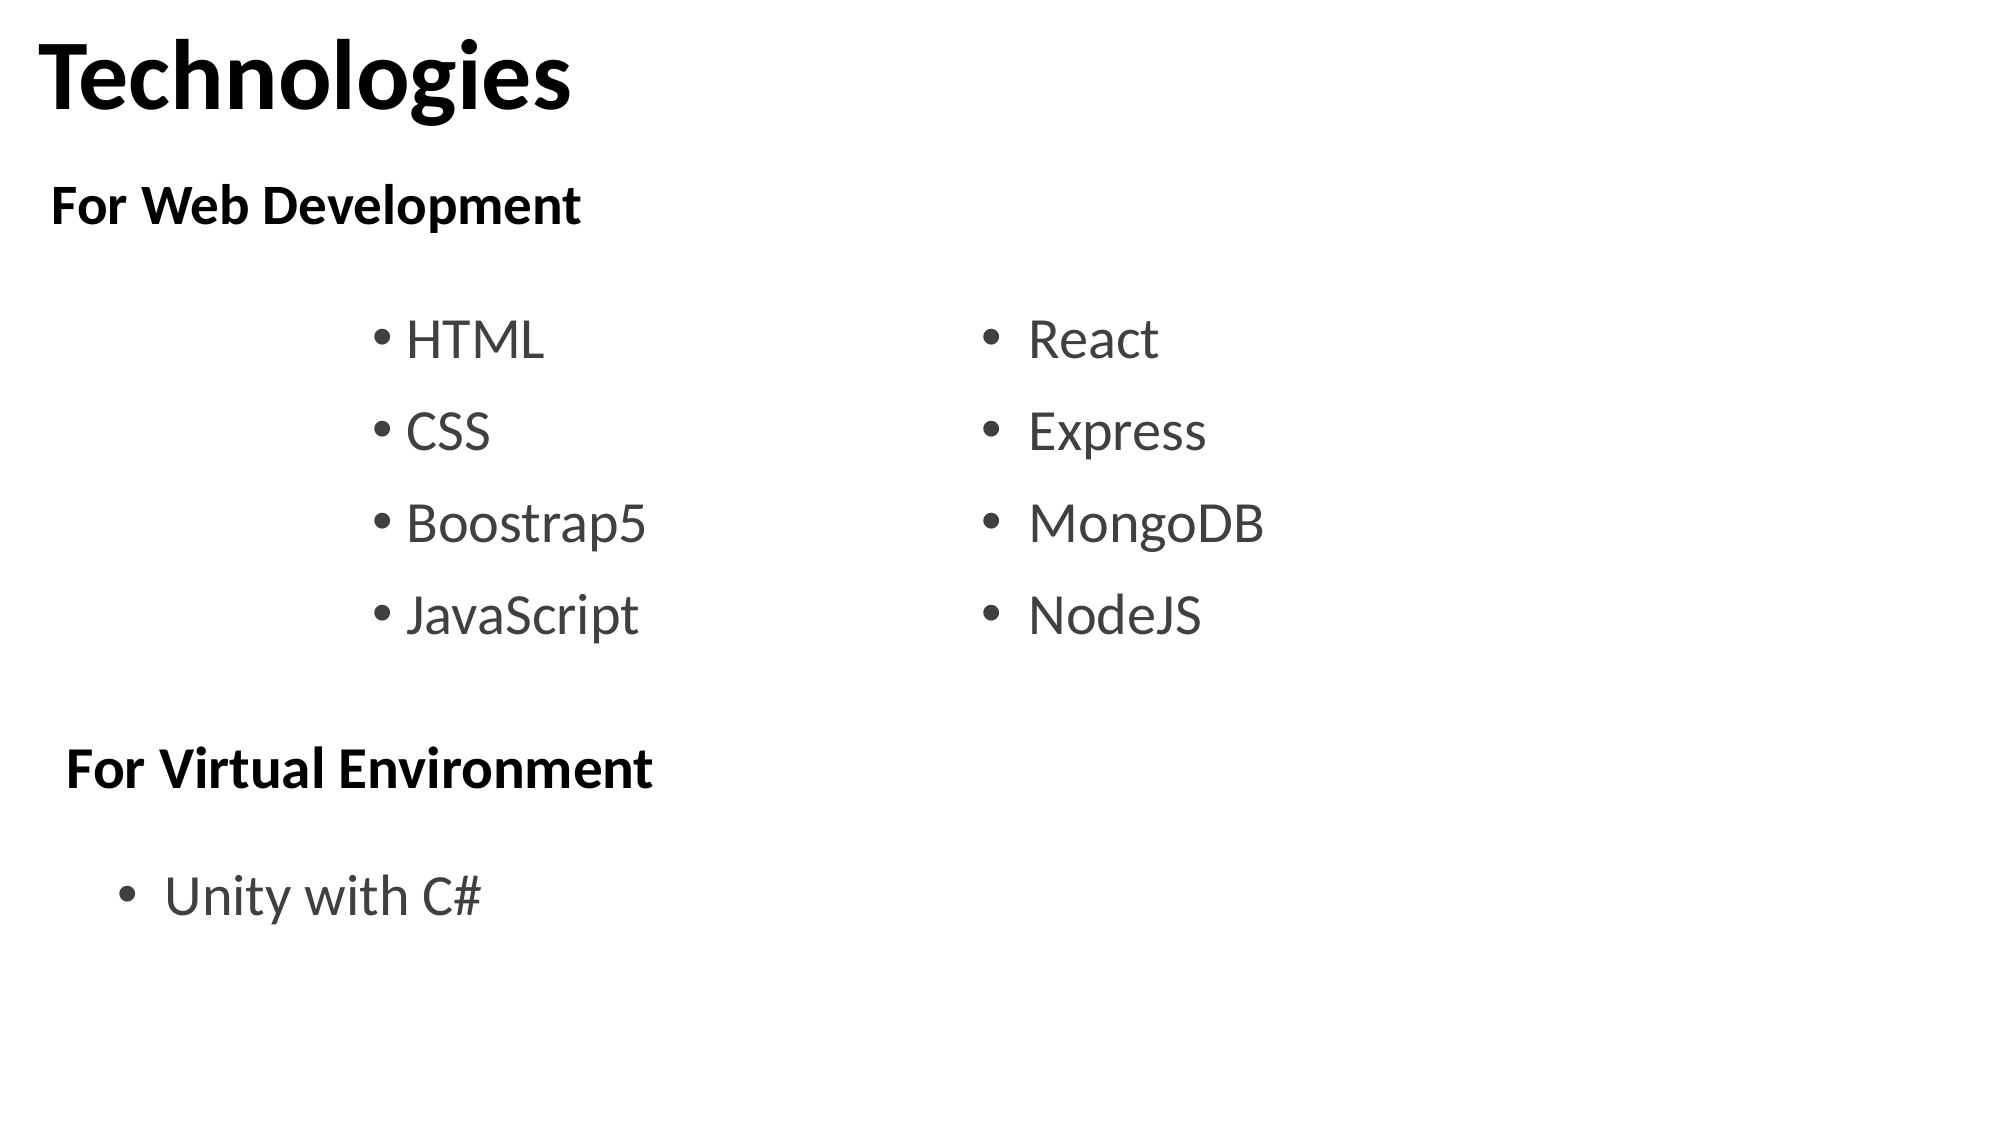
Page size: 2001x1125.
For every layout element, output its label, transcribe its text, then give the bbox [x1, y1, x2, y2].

text_box For Web Development [51, 167, 664, 245]
text_box Technologies [23, 15, 1380, 143]
text_box HTML CSS Boostrap5 JavaScript [372, 341, 970, 706]
text_box React Express MongoDB NodeJS [981, 341, 1579, 706]
picture [51, 260, 1912, 341]
list For Virtual Environment [51, 729, 761, 809]
text_box Unity with C# [117, 857, 1846, 1084]
